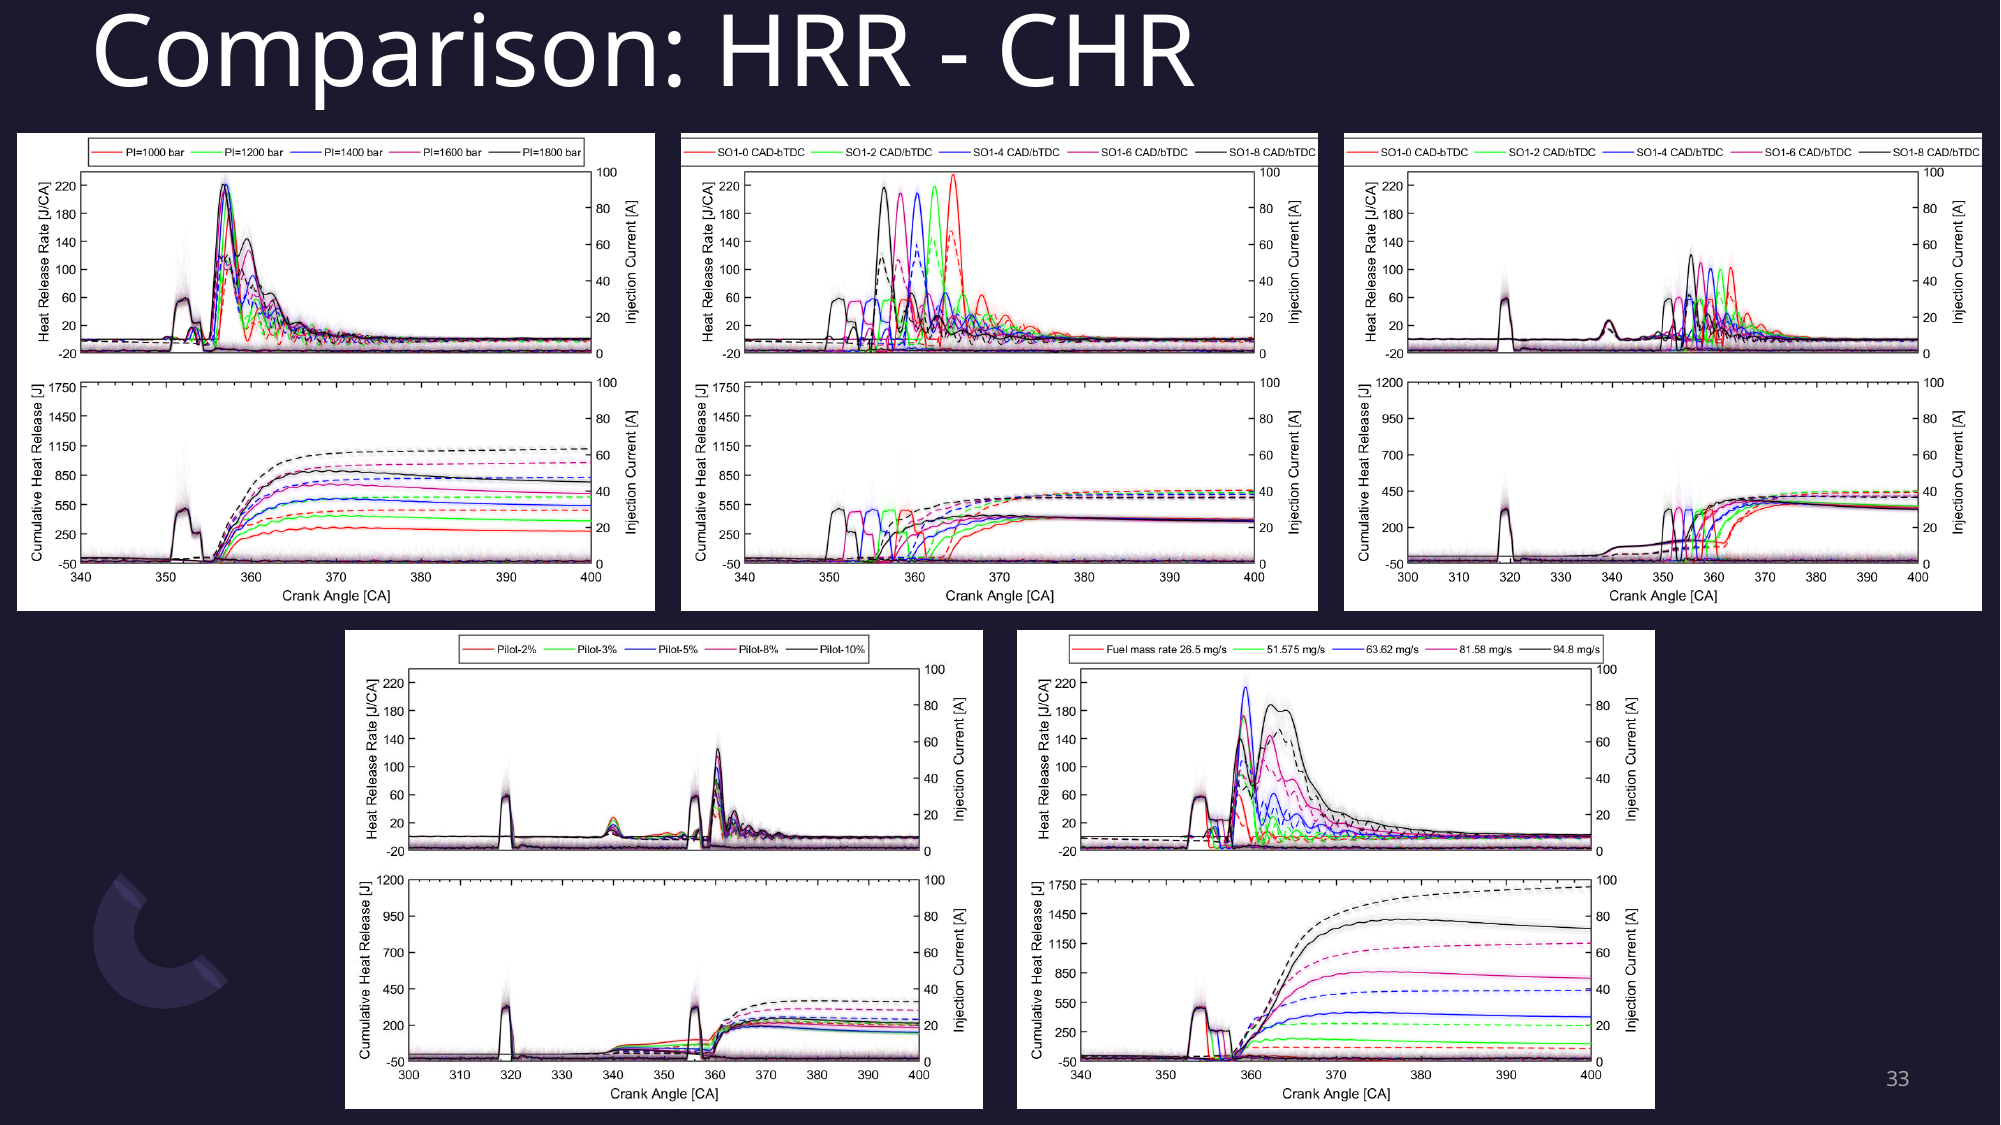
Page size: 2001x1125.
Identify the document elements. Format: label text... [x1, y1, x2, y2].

picture [17, 133, 655, 611]
picture [345, 630, 983, 1109]
picture [1344, 133, 1982, 611]
title Comparison: HRR - CHR [90, 0, 1910, 219]
picture [680, 133, 1318, 611]
picture [1017, 630, 1655, 1109]
slide_number ‹#› [1660, 1067, 1910, 1093]
